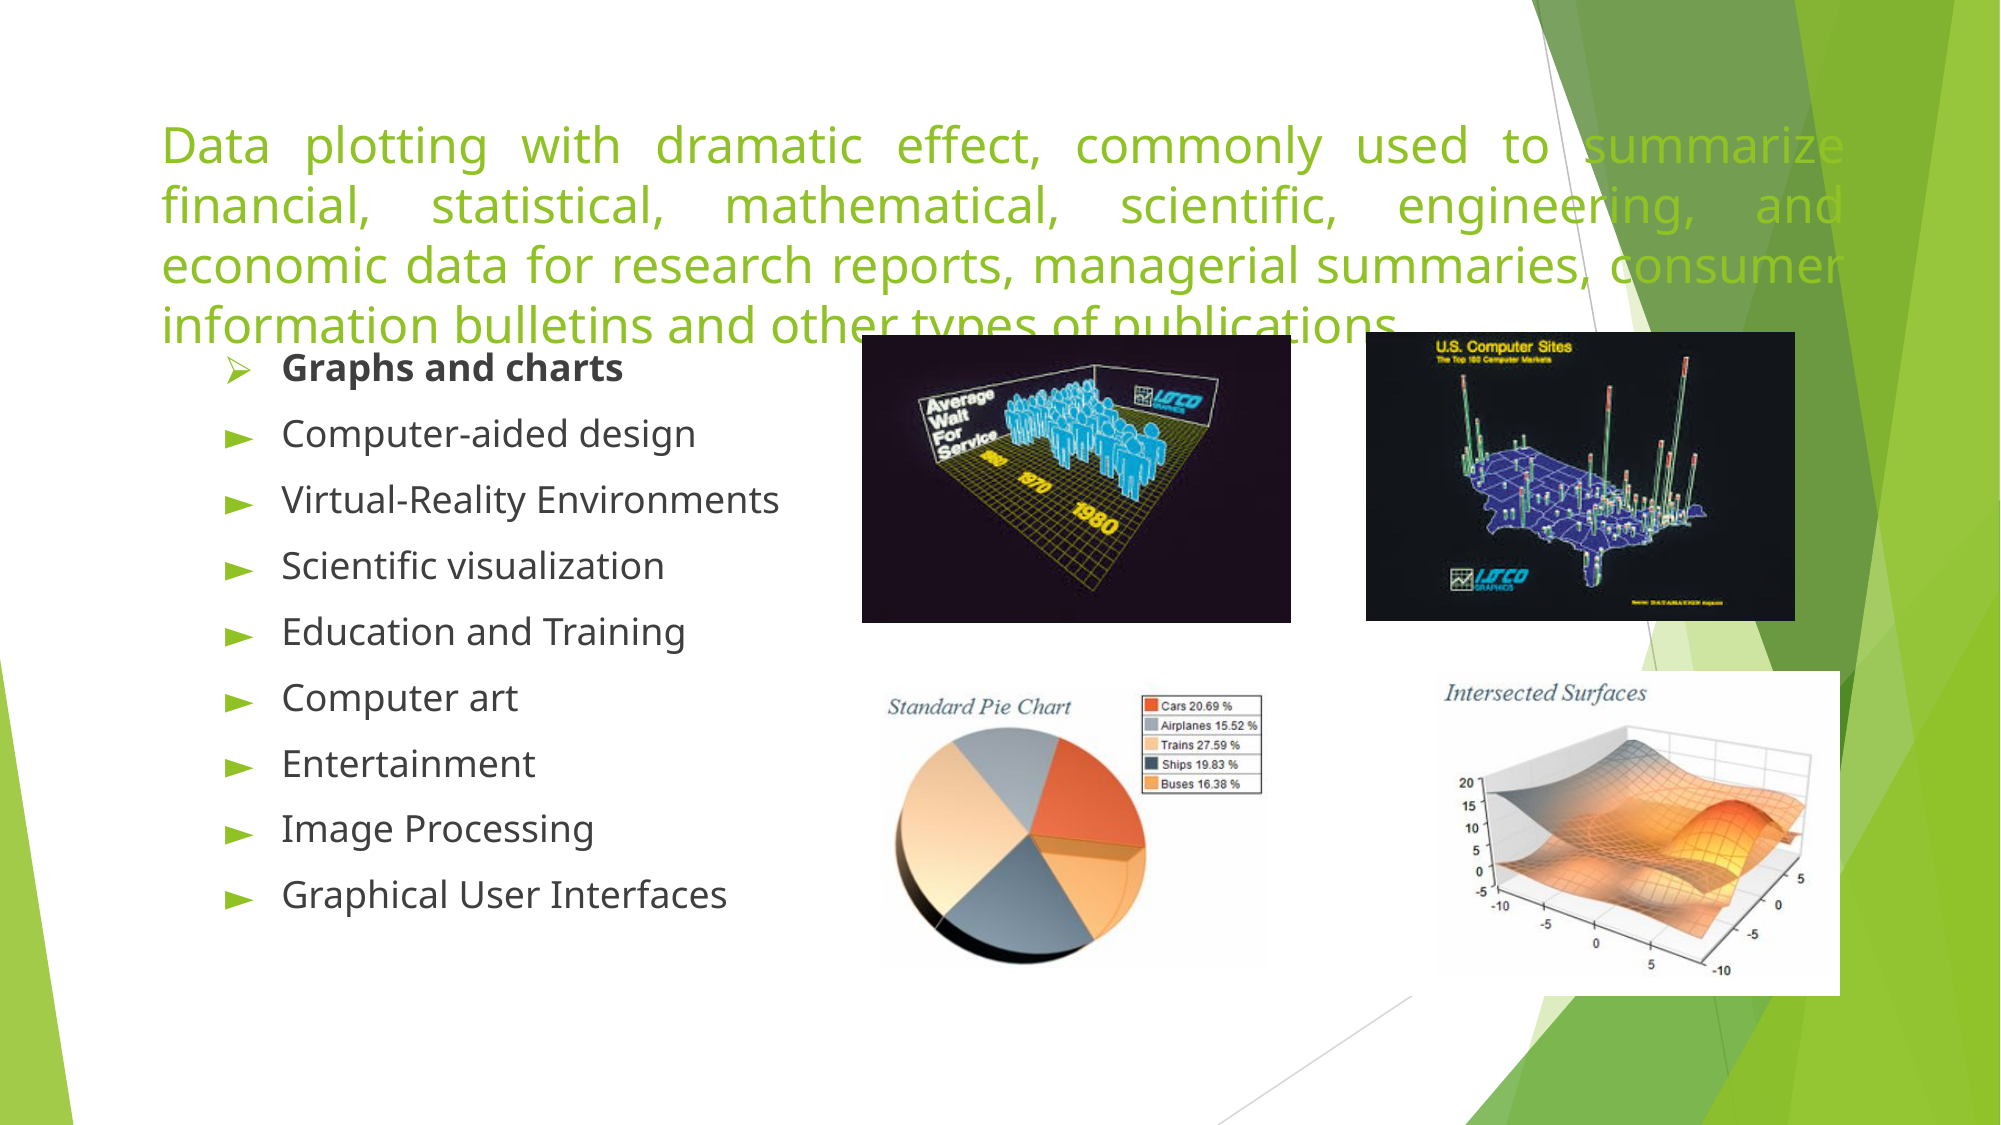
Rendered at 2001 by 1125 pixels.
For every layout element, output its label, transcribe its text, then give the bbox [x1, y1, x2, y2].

picture [868, 671, 1840, 997]
picture [1365, 332, 1795, 621]
list Graphs and charts Computer-aided design Virtual-Reality Environments Scientific visualization Education and Training Computer art Entertainment Image Processing Graphical User Interfaces [210, 336, 1786, 1038]
title Data plotting with dramatic effect, commonly used to summarize financial, statistical, mathematical, scientific, engineering, and economic data for research reports, managerial summaries, consumer information bulletins and other types of publications [146, 105, 1862, 303]
picture [861, 334, 1291, 623]
